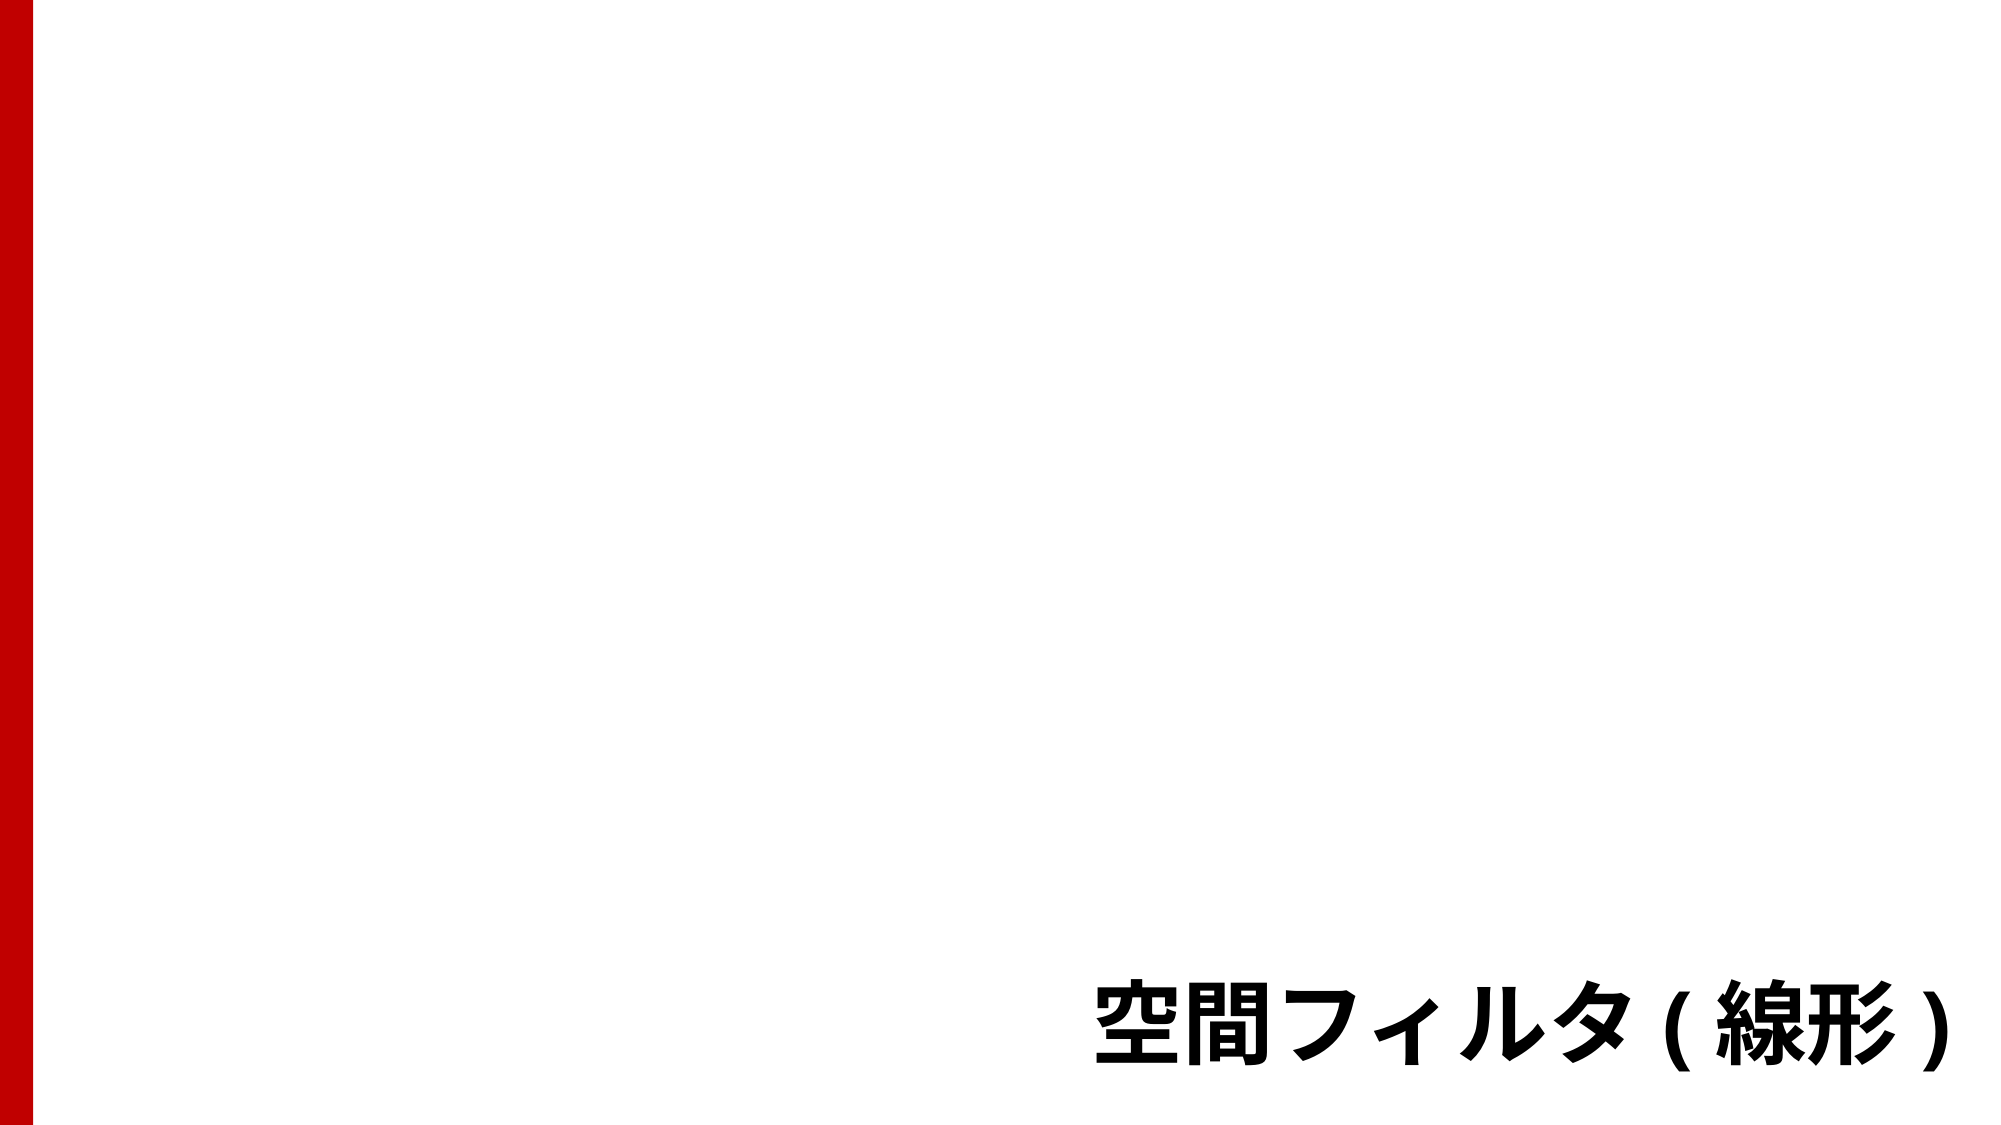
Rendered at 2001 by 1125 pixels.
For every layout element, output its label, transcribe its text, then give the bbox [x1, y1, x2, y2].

title 空間フィルタ(線形) [45, 968, 1967, 1089]
